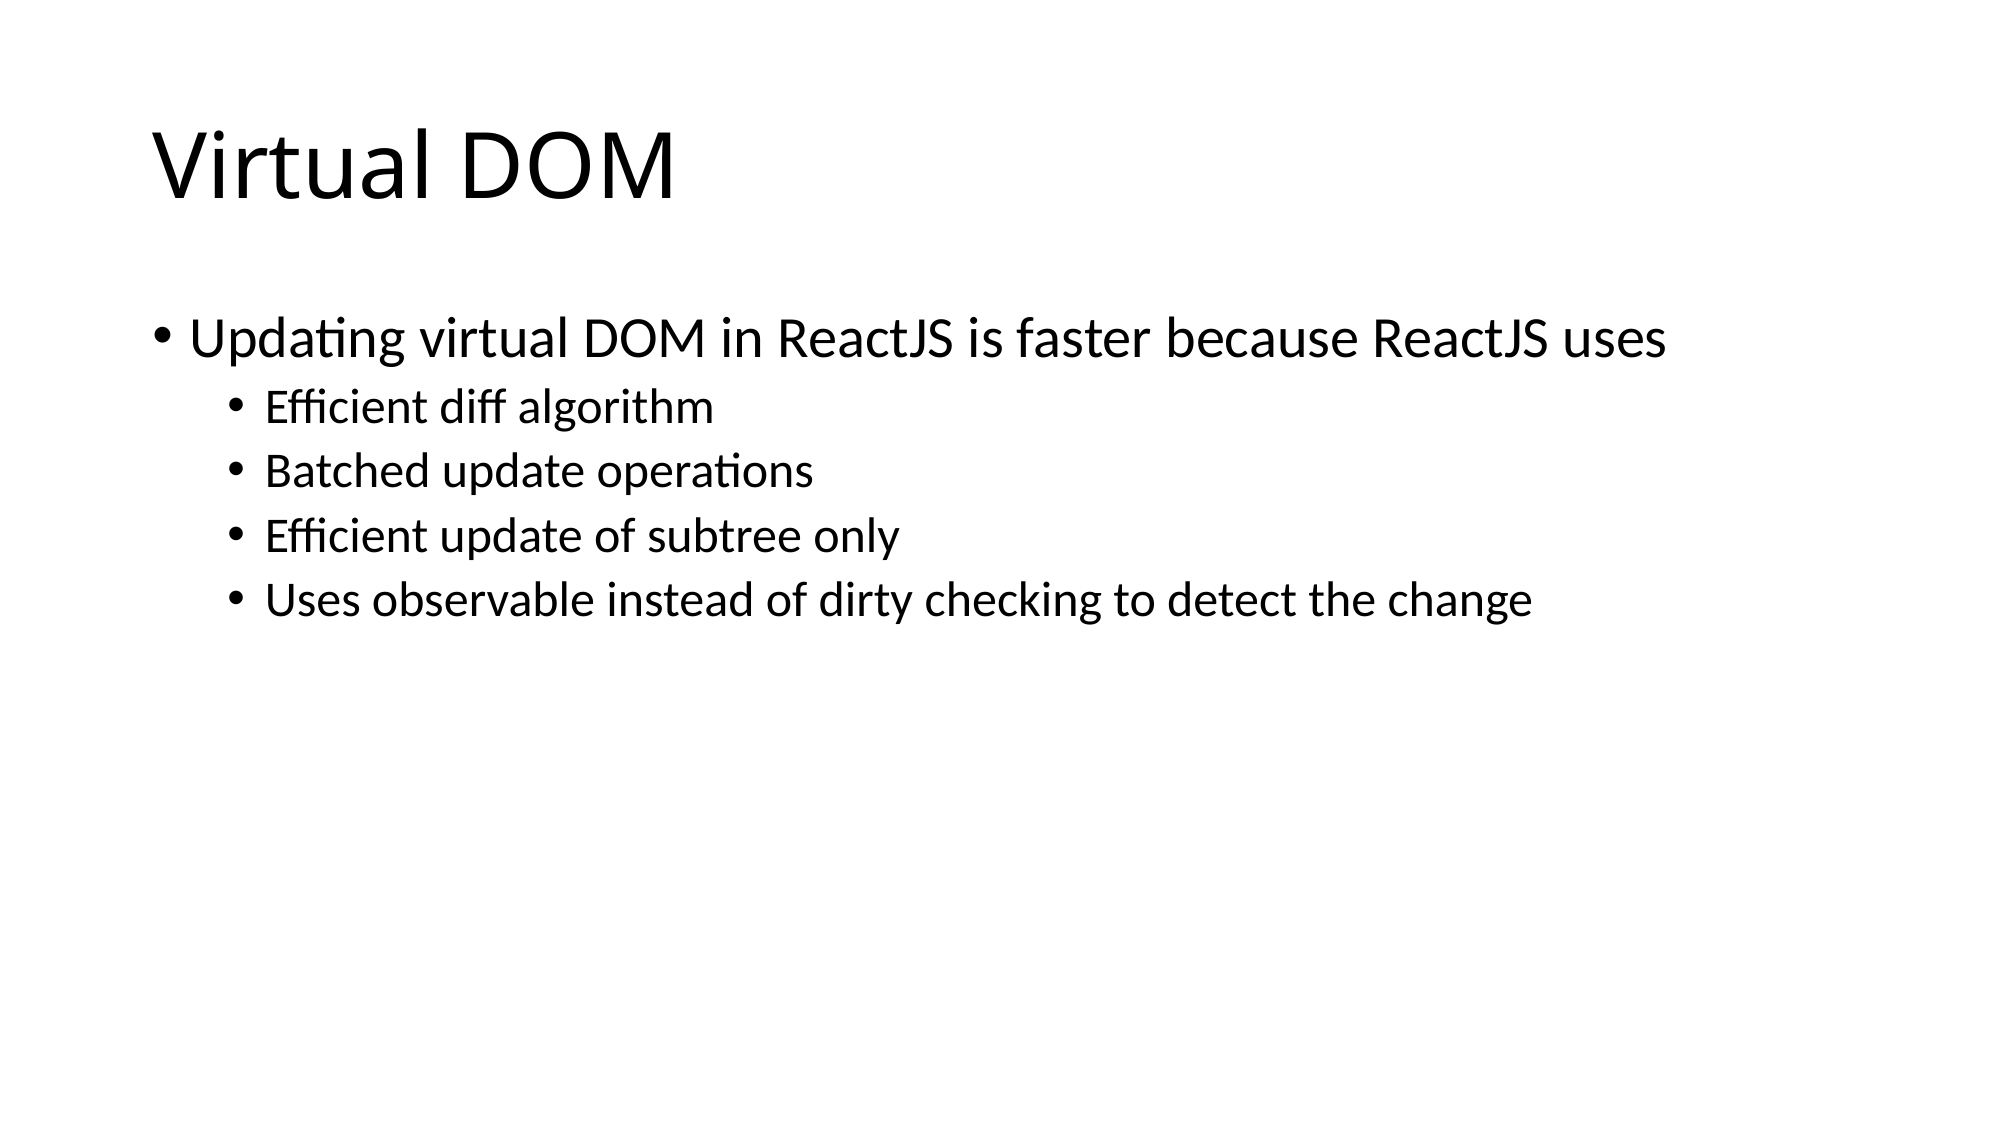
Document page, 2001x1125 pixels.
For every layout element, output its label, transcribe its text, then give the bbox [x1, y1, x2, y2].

title Virtual DOM [137, 59, 1863, 278]
list Updating virtual DOM in ReactJS is faster because ReactJS uses Efficient diff algorithm Batched update operations Efficient update of subtree only Uses observable instead of dirty checking to detect the change [137, 299, 1863, 1014]
